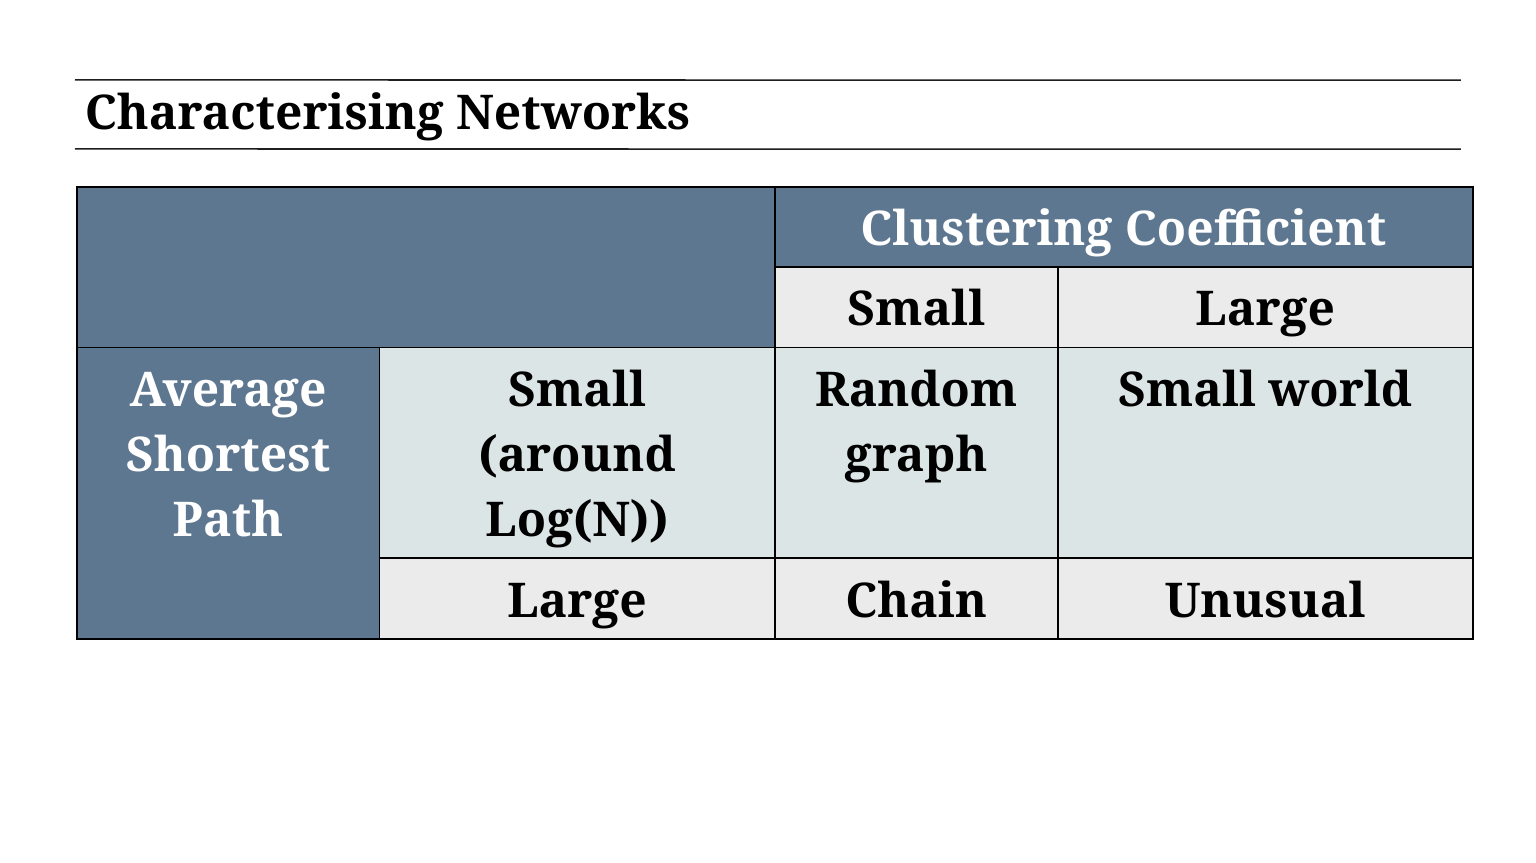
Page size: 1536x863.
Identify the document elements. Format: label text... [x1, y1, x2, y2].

table_header [78, 188, 774, 347]
table_cell Small world [1059, 348, 1472, 557]
table_cell Large [1059, 268, 1472, 347]
table_cell Unusual [1059, 559, 1472, 638]
title Characterising Networks [76, 82, 1369, 162]
table_cell Small (around Log(N)) [380, 348, 774, 557]
table_header Clustering Coefficient [776, 188, 1472, 266]
table_cell Chain [776, 559, 1057, 638]
table_cell Average Shortest Path [78, 348, 379, 638]
table_cell Random graph [776, 348, 1057, 557]
table_cell Large [380, 559, 774, 638]
table_cell Small [776, 268, 1057, 347]
